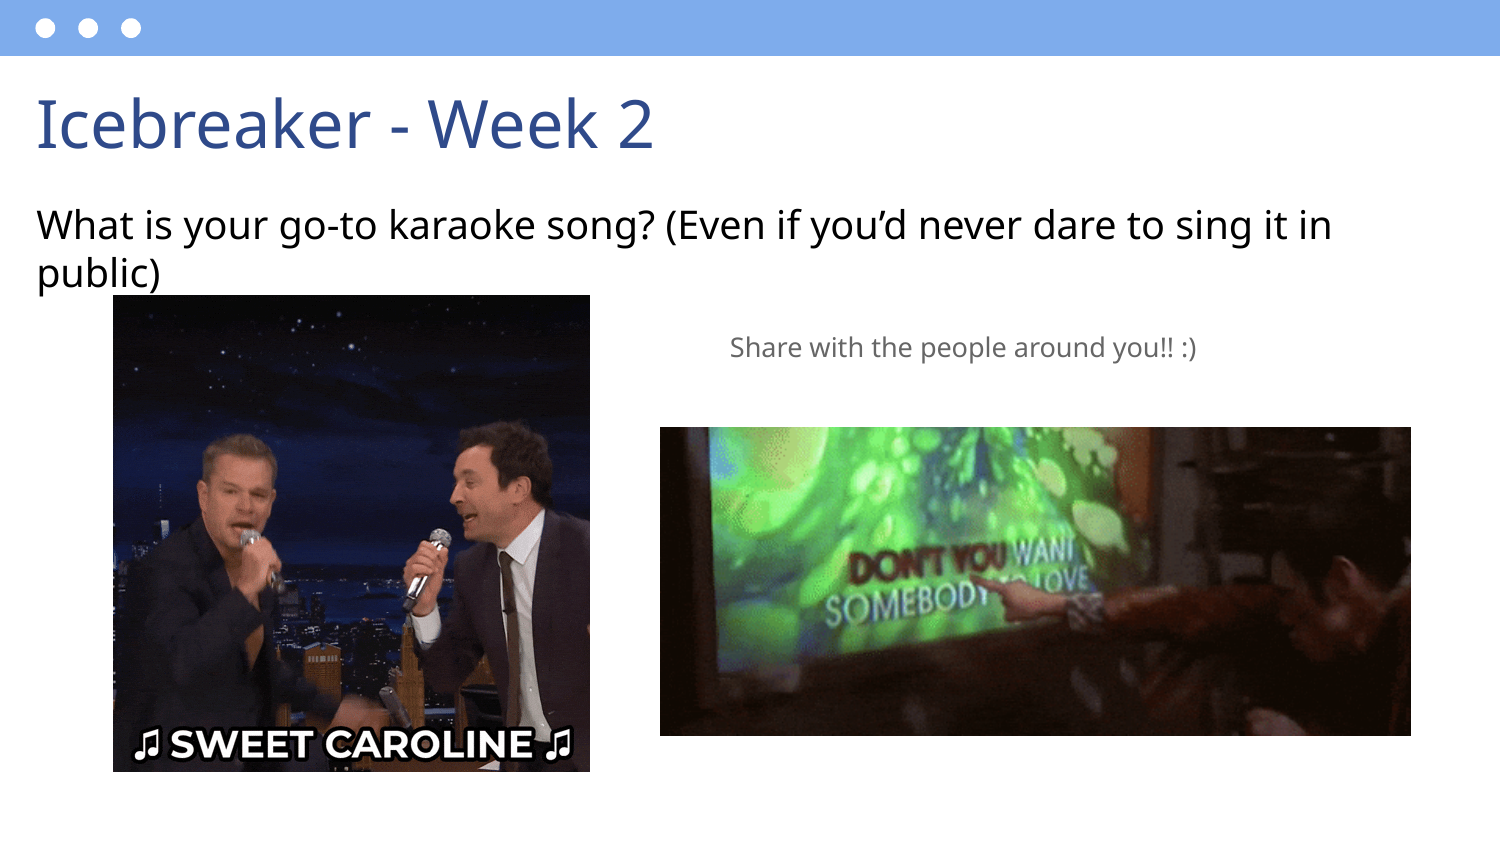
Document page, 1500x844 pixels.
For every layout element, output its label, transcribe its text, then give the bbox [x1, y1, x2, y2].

title Icebreaker - Week 2 [21, 67, 674, 172]
picture [112, 295, 590, 772]
picture [659, 427, 1411, 736]
text_box Share with the people around you!! :) [715, 315, 1256, 372]
text_box What is your go-to karaoke song? (Even if you’d never dare to sing it in public) [21, 185, 1439, 290]
